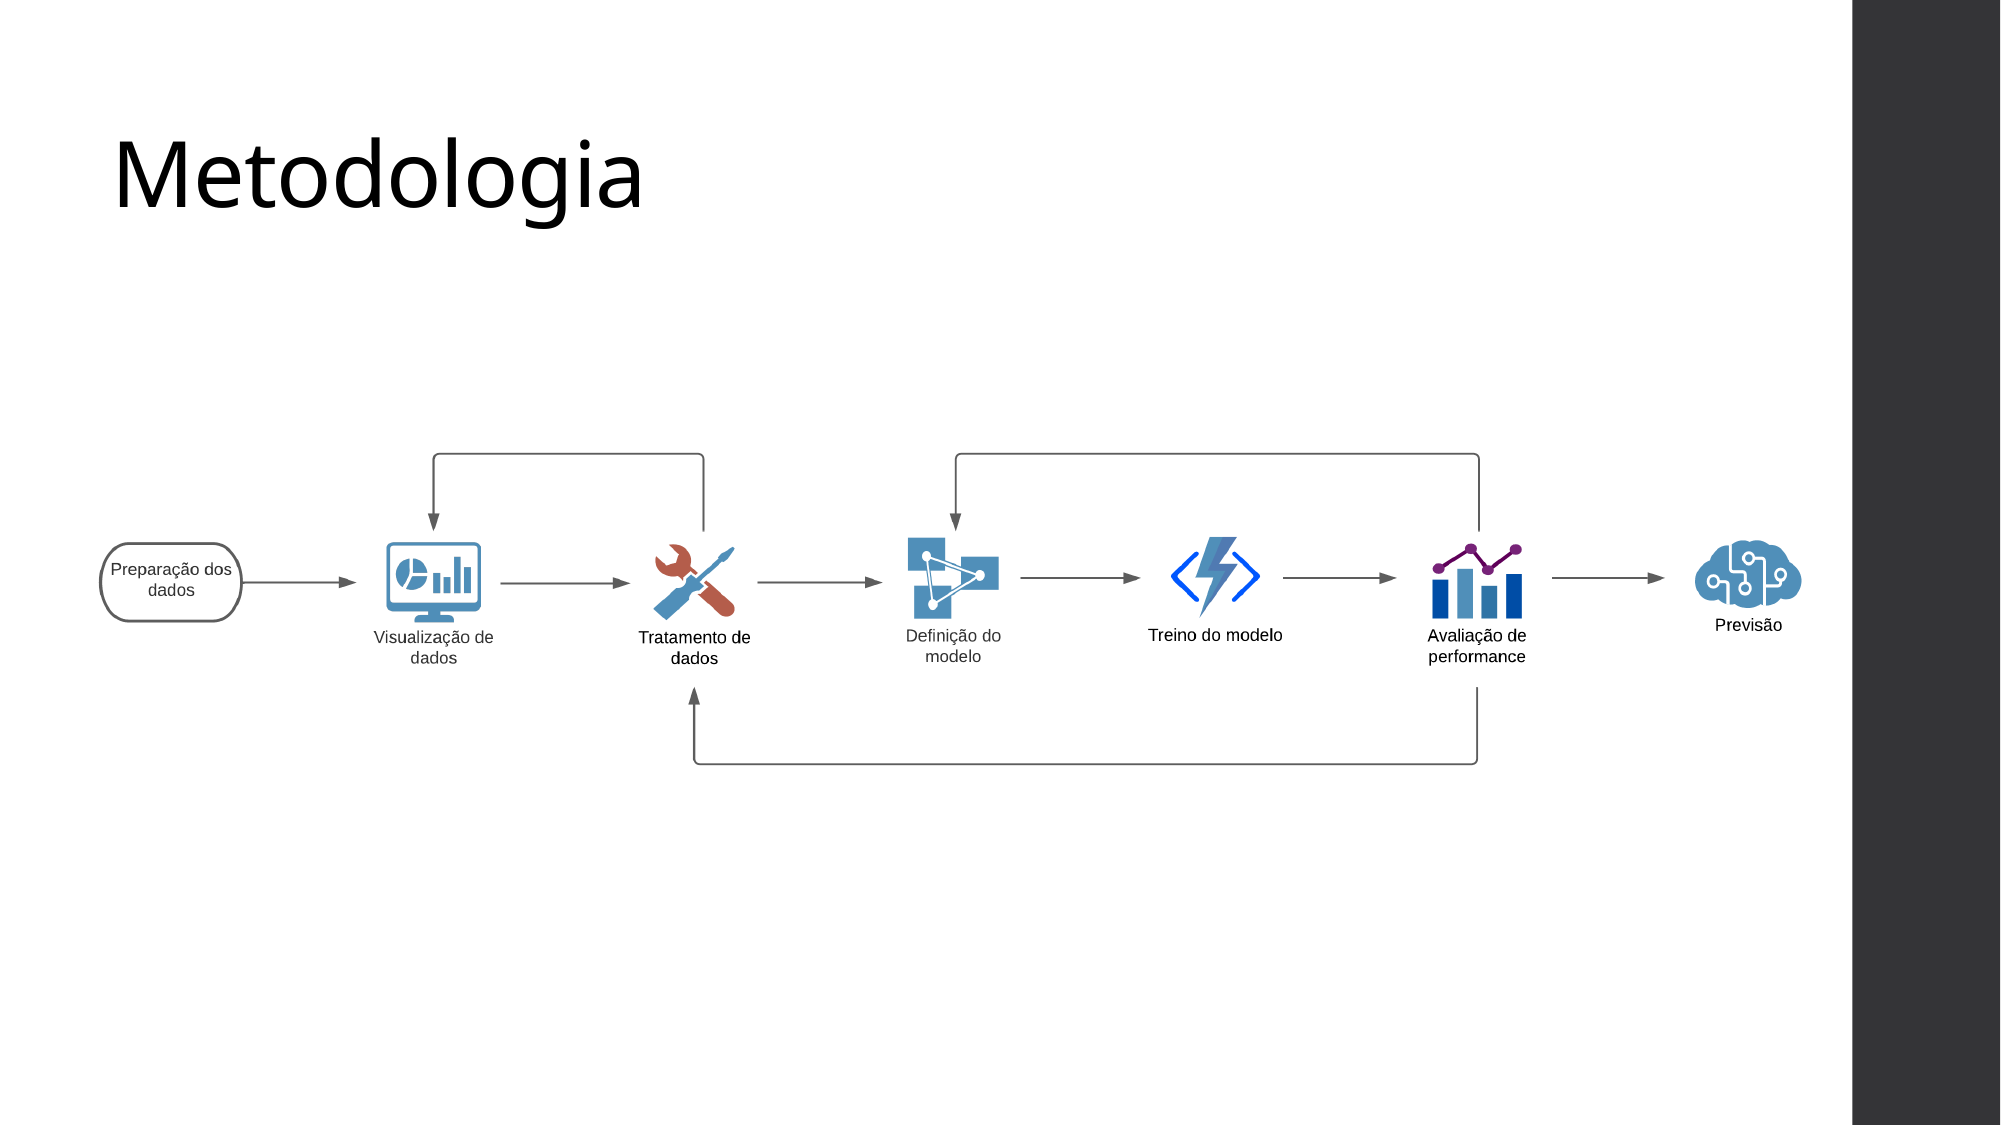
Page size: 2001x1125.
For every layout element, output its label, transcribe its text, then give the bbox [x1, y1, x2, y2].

title Metodologia [96, 89, 1687, 236]
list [85, 403, 1819, 800]
